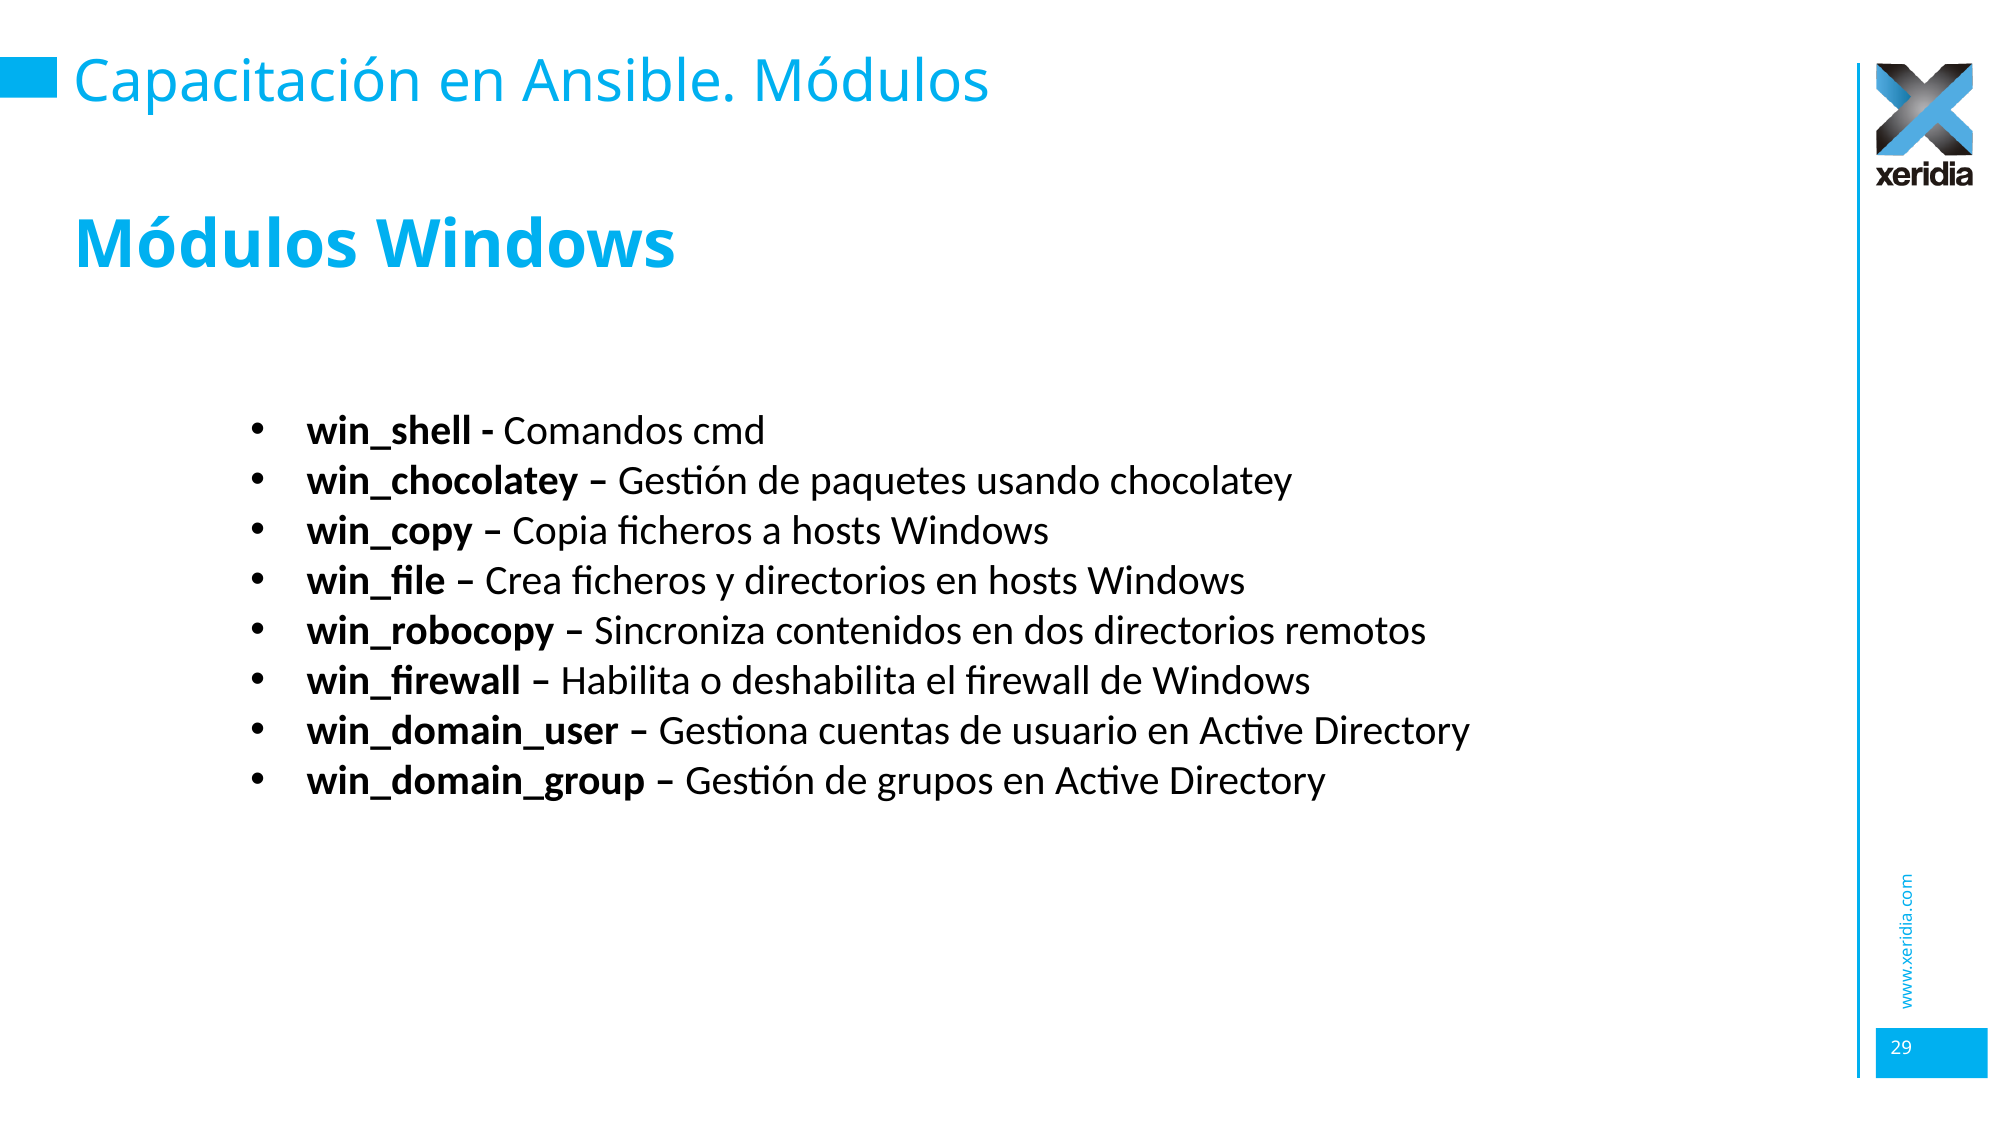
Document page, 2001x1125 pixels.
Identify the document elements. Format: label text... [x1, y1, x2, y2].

text_box win_shell - Comandos cmd win_chocolatey – Gestión de paquetes usando chocolatey win_copy – Copia ficheros a hosts Windows win_file – Crea ficheros y directorios en hosts Windows win_robocopy – Sincroniza contenidos en dos directorios remotos win_firewall – Habilita o deshabilita el firewall de Windows win_domain_user – Gestiona cuentas de usuario en Active Directory win_domain_group – Gestión de grupos en Active Directory [235, 395, 1569, 811]
title Capacitación en Ansible. Módulos [59, 58, 1839, 202]
picture [1875, 63, 1973, 186]
list Módulos Windows [59, 202, 702, 292]
